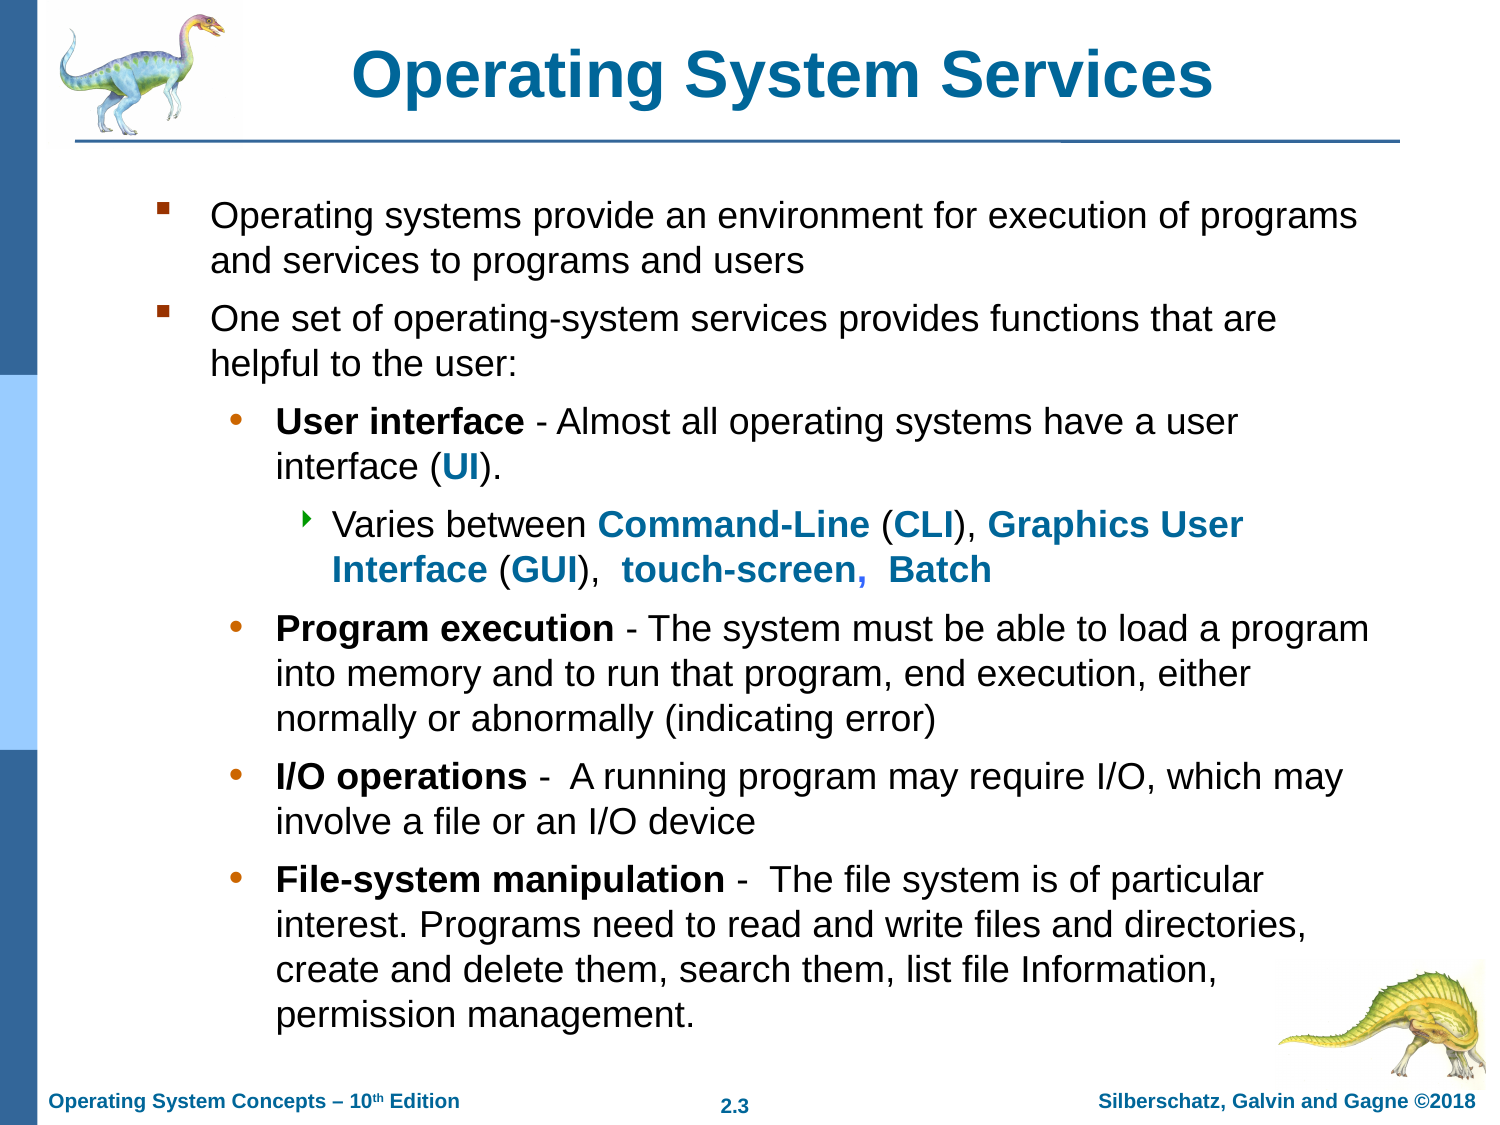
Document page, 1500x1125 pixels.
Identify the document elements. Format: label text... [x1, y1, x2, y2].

title Operating System Services [172, 24, 1395, 119]
picture [1275, 959, 1486, 1090]
picture [46, 0, 243, 149]
list Operating systems provide an environment for execution of programs and services to programs and users One set of operating-system services provides functions that are helpful to the user: User interface - Almost all operating systems have a user interface (UI). Varies between Command-Line (CLI), Graphics User Interface (GUI), touch-screen, Batch Program execution - The system must be able to load a program into memory and to run that program, end execution, either normally or abnormally (indicating error) I/O operations - A running program may require I/O, which may involve a file or an I/O device File-system manipulation - The file system is of particular interest. Programs need to read and write files and directories, create and delete them, search them, list file Information, permission management. [138, 183, 1395, 1005]
